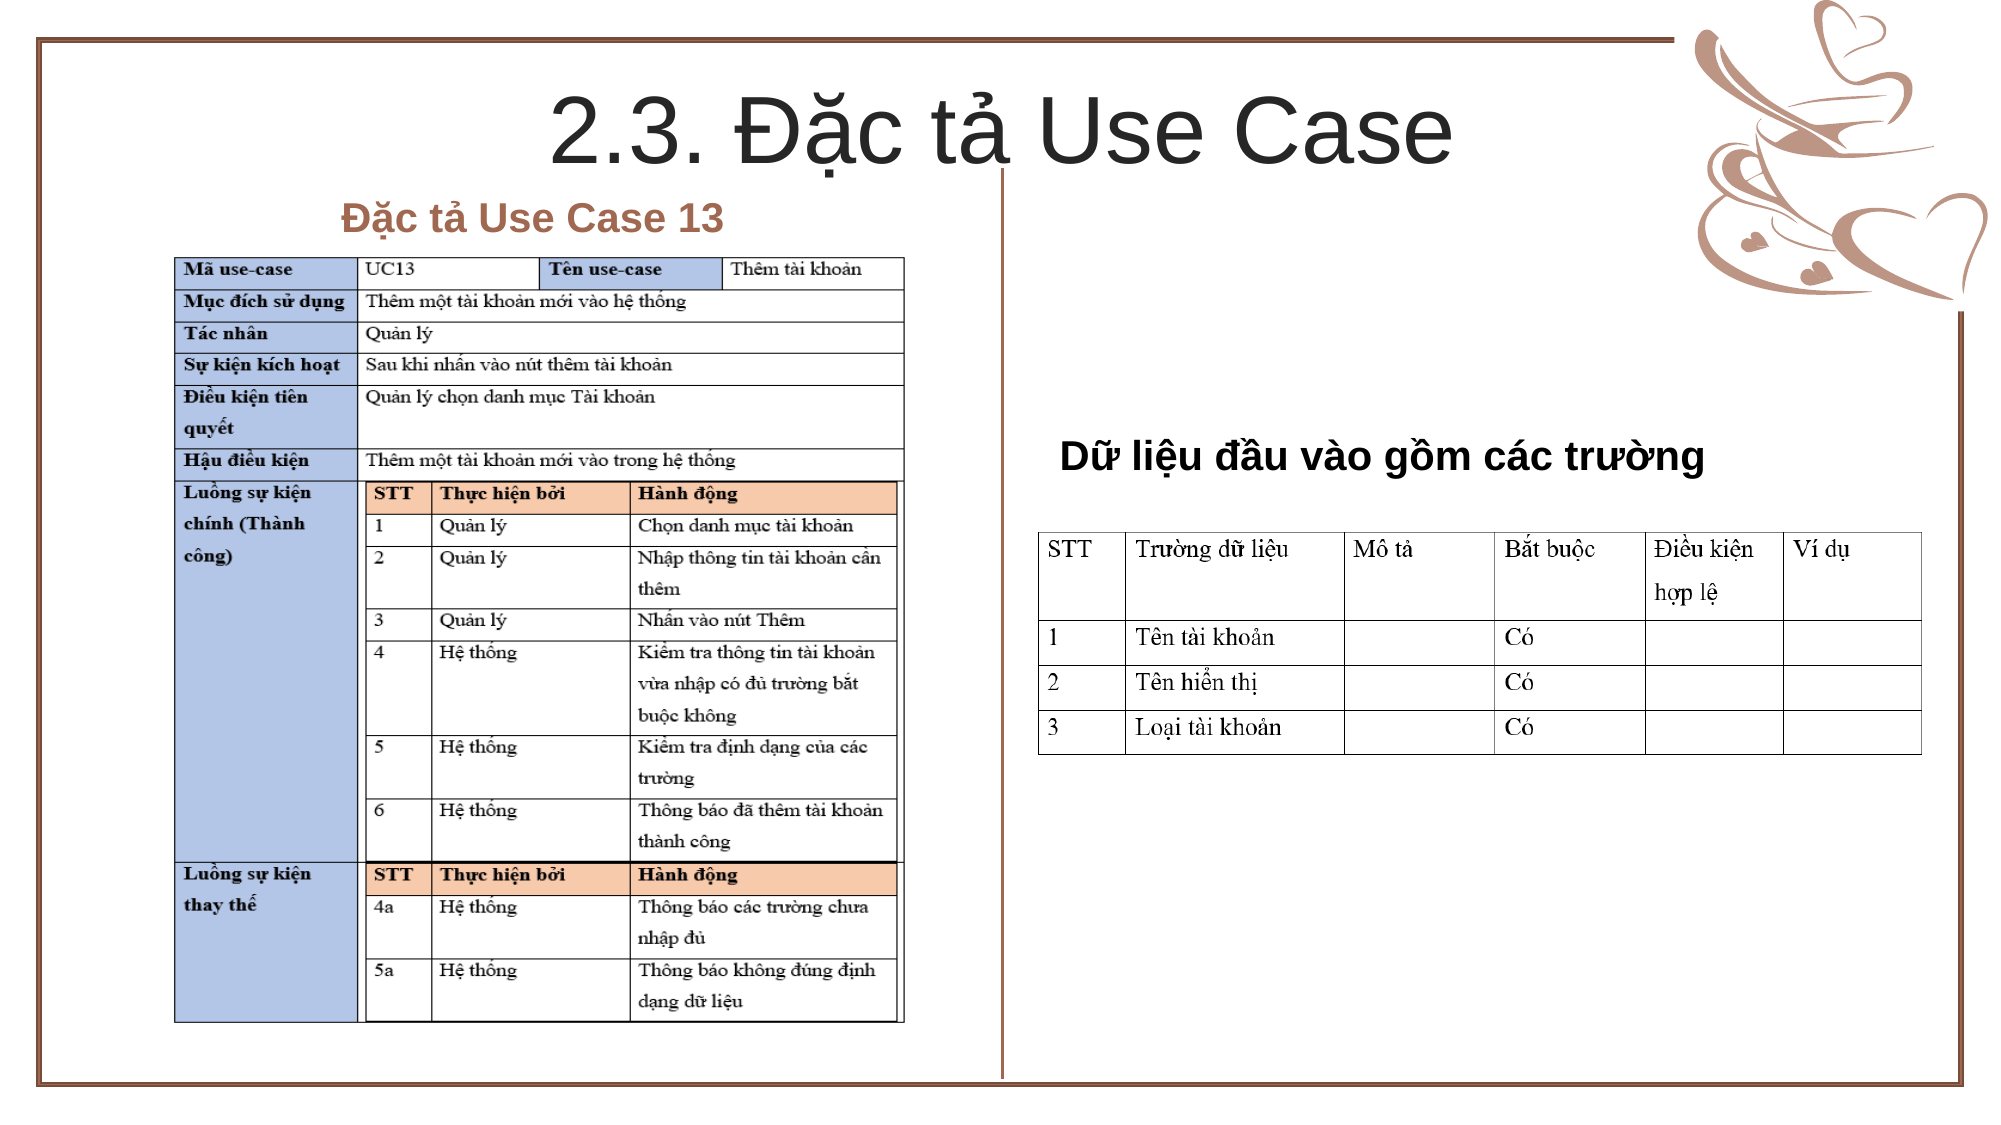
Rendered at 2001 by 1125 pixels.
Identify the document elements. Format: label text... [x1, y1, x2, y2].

text_box Dữ liệu đầu vào gồm các trường [1044, 421, 1729, 487]
picture [167, 252, 912, 1027]
list 2.3. Đặc tả Use Case [53, 73, 1952, 193]
picture [1034, 527, 1927, 757]
text_box Đặc tả Use Case 13 [326, 183, 753, 248]
